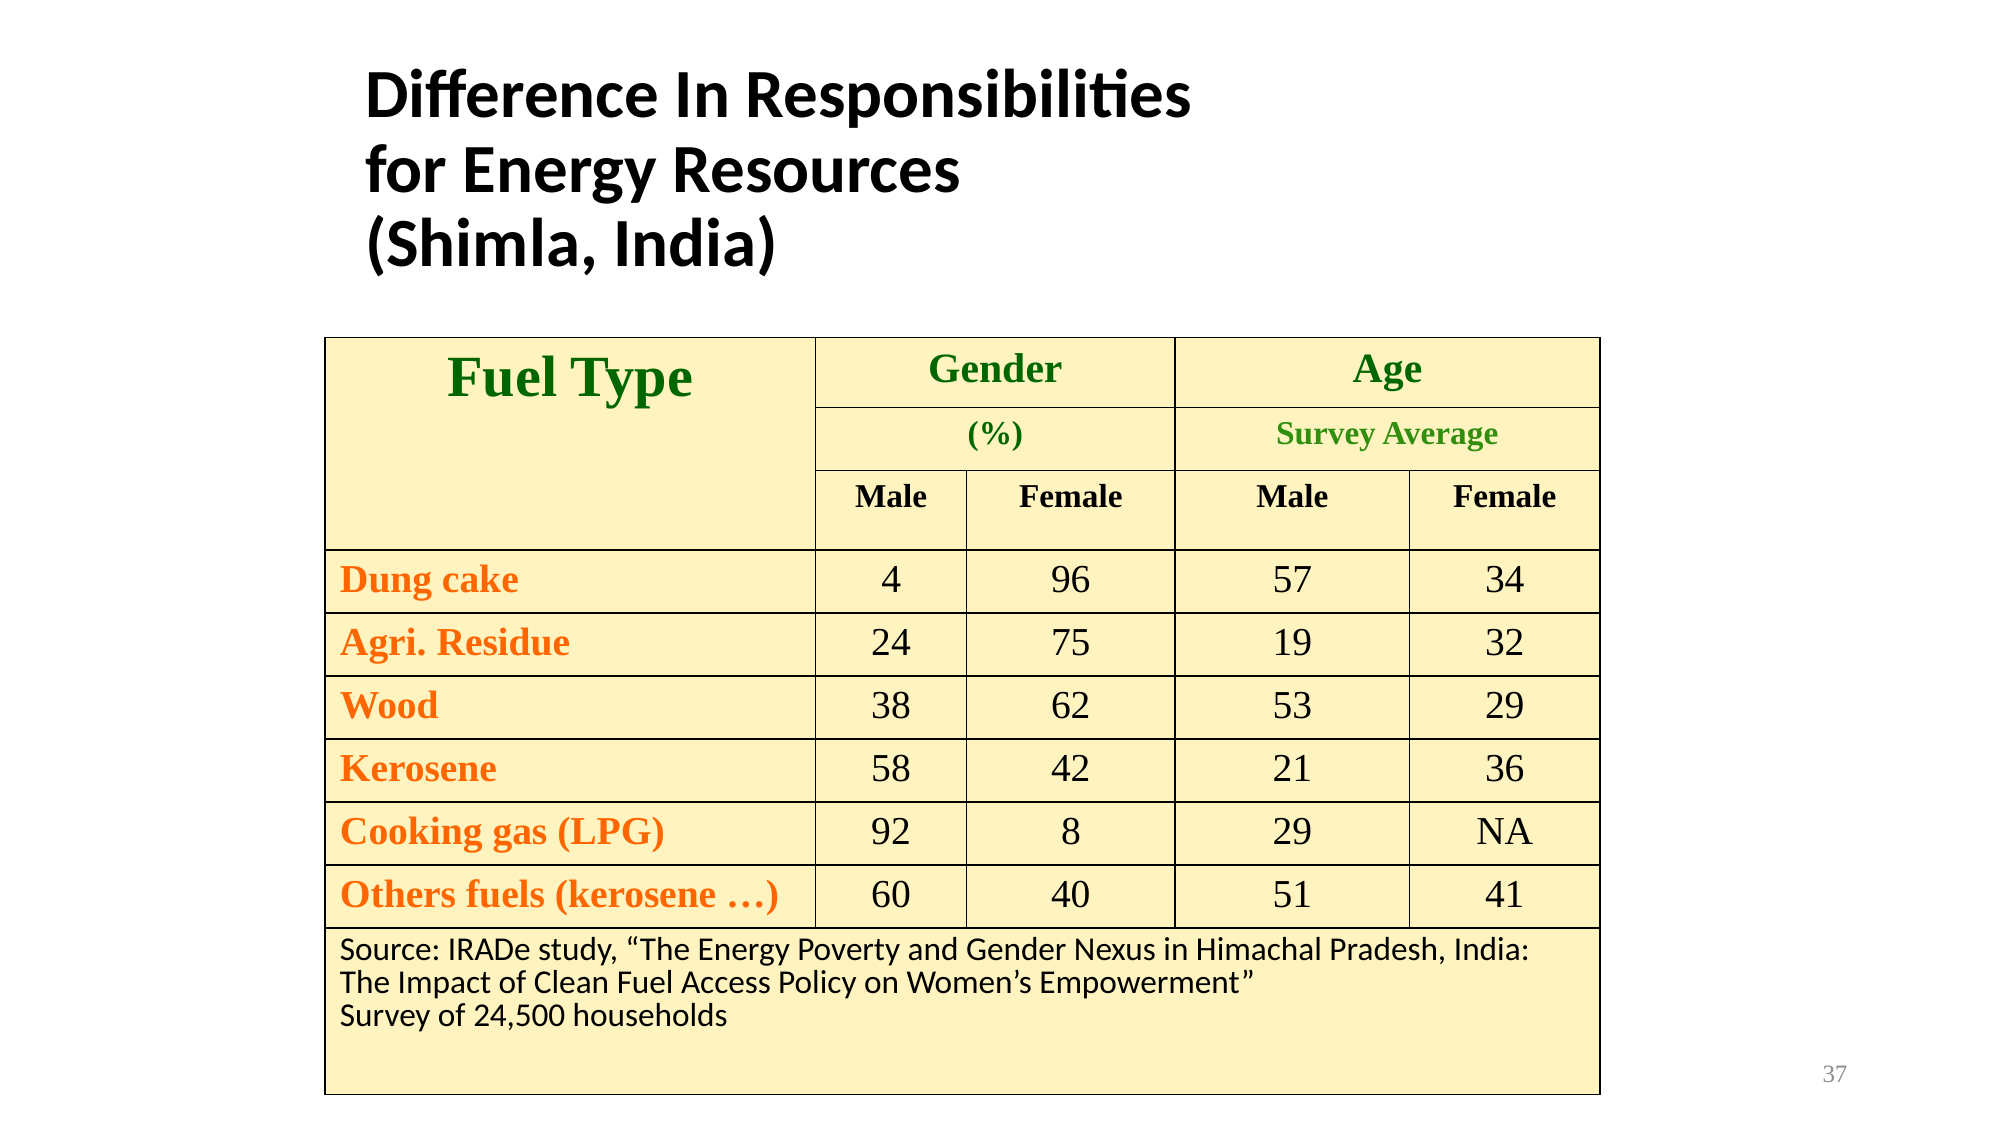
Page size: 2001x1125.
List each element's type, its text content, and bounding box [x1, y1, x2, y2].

table_cell 75 [967, 614, 1174, 675]
table_cell 19 [1176, 614, 1409, 675]
table_cell Female [1410, 471, 1599, 549]
table_cell 40 [967, 866, 1174, 927]
table_cell Survey Average [1176, 408, 1599, 470]
table_cell Cooking gas (LPG) [326, 803, 815, 864]
table_cell 58 [816, 740, 966, 801]
table_cell 8 [967, 803, 1174, 864]
table_cell Kerosene [326, 740, 815, 801]
table_cell 24 [816, 614, 966, 675]
table_cell NA [1410, 803, 1599, 864]
table_cell 92 [816, 803, 966, 864]
table_cell 57 [1176, 551, 1409, 612]
table_cell 36 [1410, 740, 1599, 801]
table_cell 41 [1410, 866, 1599, 927]
table_cell Female [967, 471, 1174, 549]
table_cell 51 [1176, 866, 1409, 927]
table_header Fuel Type [326, 338, 815, 549]
table_cell 60 [816, 866, 966, 927]
table_header Age [1176, 338, 1599, 407]
table_cell (%) [816, 408, 1174, 470]
slide_number 37 [1412, 1042, 1863, 1103]
table_cell Male [1176, 471, 1409, 549]
table_cell Wood [326, 677, 815, 738]
table_cell 96 [967, 551, 1174, 612]
table_cell 4 [816, 551, 966, 612]
table_cell Dung cake [326, 551, 815, 612]
table_cell Source: IRADe study, “The Energy Poverty and Gender Nexus in Himachal Pradesh, India: The Impact of Clean Fuel Access Policy on Women’s Empowerment” Survey of 24,500 households [326, 929, 1599, 1094]
table_cell 21 [1176, 740, 1409, 801]
table_cell 53 [1176, 677, 1409, 738]
table_cell Others fuels (kerosene …) [326, 866, 815, 927]
table_cell 29 [1176, 803, 1409, 864]
table_cell 38 [816, 677, 966, 738]
table_cell 34 [1410, 551, 1599, 612]
title Difference In Responsibilities for Energy Resources (Shimla, India) [350, 50, 1629, 290]
table_cell Male [816, 471, 966, 549]
table_cell Agri. Residue [326, 614, 815, 675]
table_cell 32 [1410, 614, 1599, 675]
table_cell 62 [967, 677, 1174, 738]
table_cell 42 [967, 740, 1174, 801]
table_cell 29 [1410, 677, 1599, 738]
table_header Gender [816, 338, 1174, 407]
